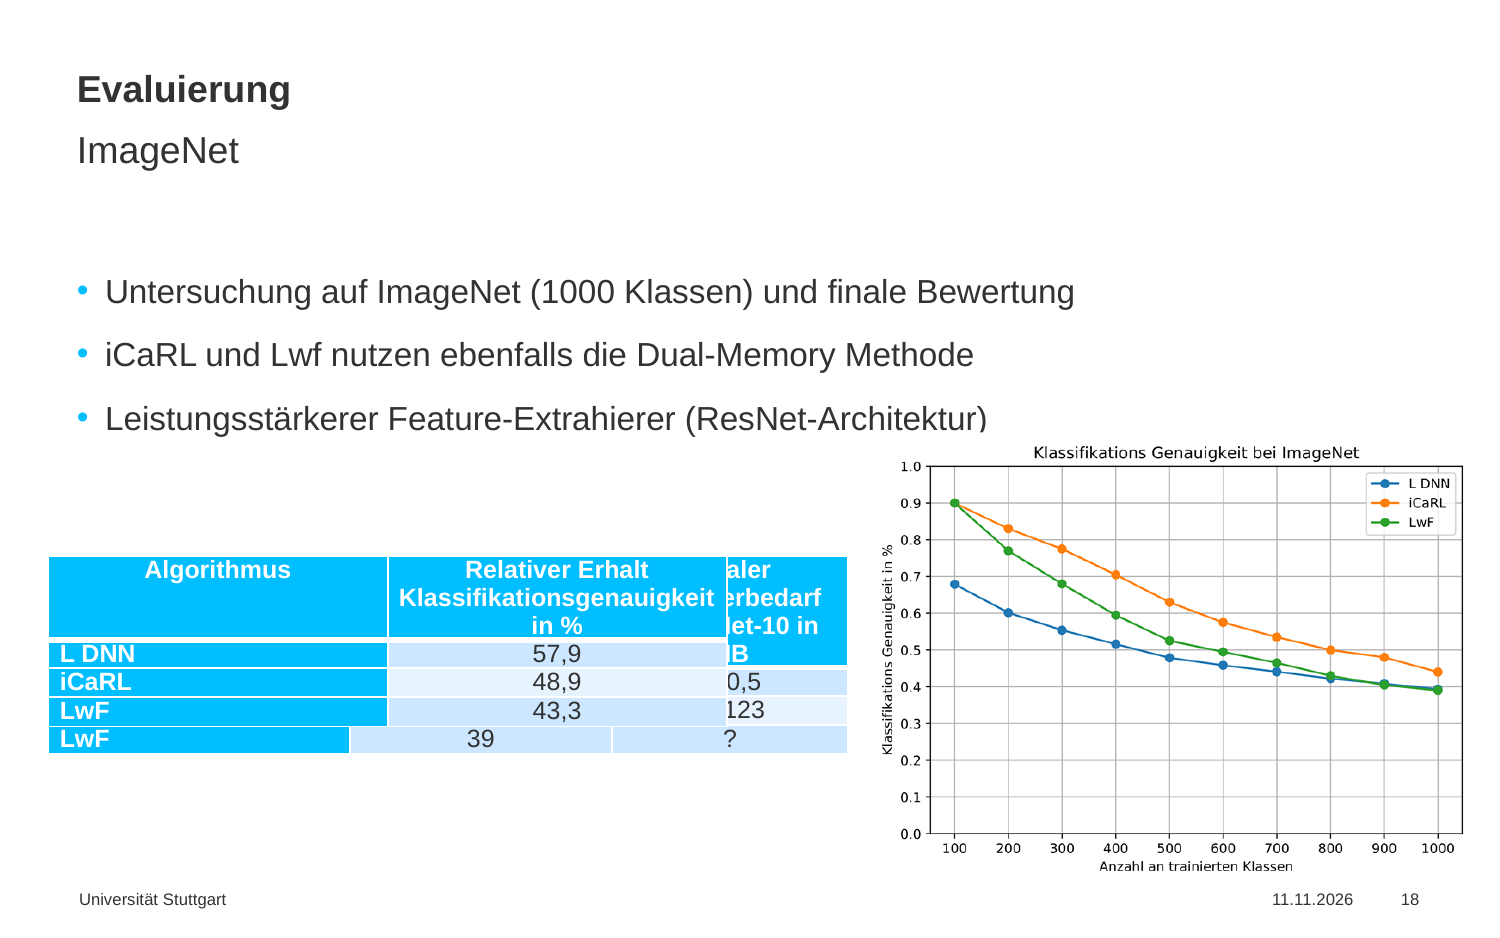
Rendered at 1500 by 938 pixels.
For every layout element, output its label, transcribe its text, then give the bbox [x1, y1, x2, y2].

table_cell LwF [49, 698, 387, 726]
table_cell 57,9 [389, 643, 726, 667]
table_cell 39 [351, 727, 611, 753]
footer Universität Stuttgart [79, 888, 1072, 910]
table_header Algorithmus [49, 557, 387, 637]
table_cell LwF [49, 727, 349, 753]
table_cell 530,5 [728, 670, 847, 695]
title Evaluierung [76, 64, 1424, 111]
table_header Relativer Erhalt Klassifikationsgenauigkeit in % [389, 557, 726, 637]
table_cell >2123 [728, 697, 847, 724]
table_header Finaler Speicherbedarf ImageNet-10 in MB [728, 557, 847, 665]
table_cell L DNN [49, 643, 387, 667]
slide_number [1272, 889, 1360, 910]
slide_number 18 [1400, 889, 1438, 910]
table_cell 43,3 [389, 698, 726, 726]
list ImageNet [76, 117, 1424, 163]
table_cell iCaRL [49, 669, 387, 696]
table_cell ? [613, 726, 847, 753]
list Untersuchung auf ImageNet (1000 Klassen) und finale Bewertung iCaRL und Lwf nutzen ebenfalls die Dual-Memory Methode Leistungsstärkerer Feature-Extrahierer (ResNet-Architektur) [76, 261, 1424, 835]
table_cell 48,9 [389, 669, 726, 696]
picture [867, 432, 1476, 889]
